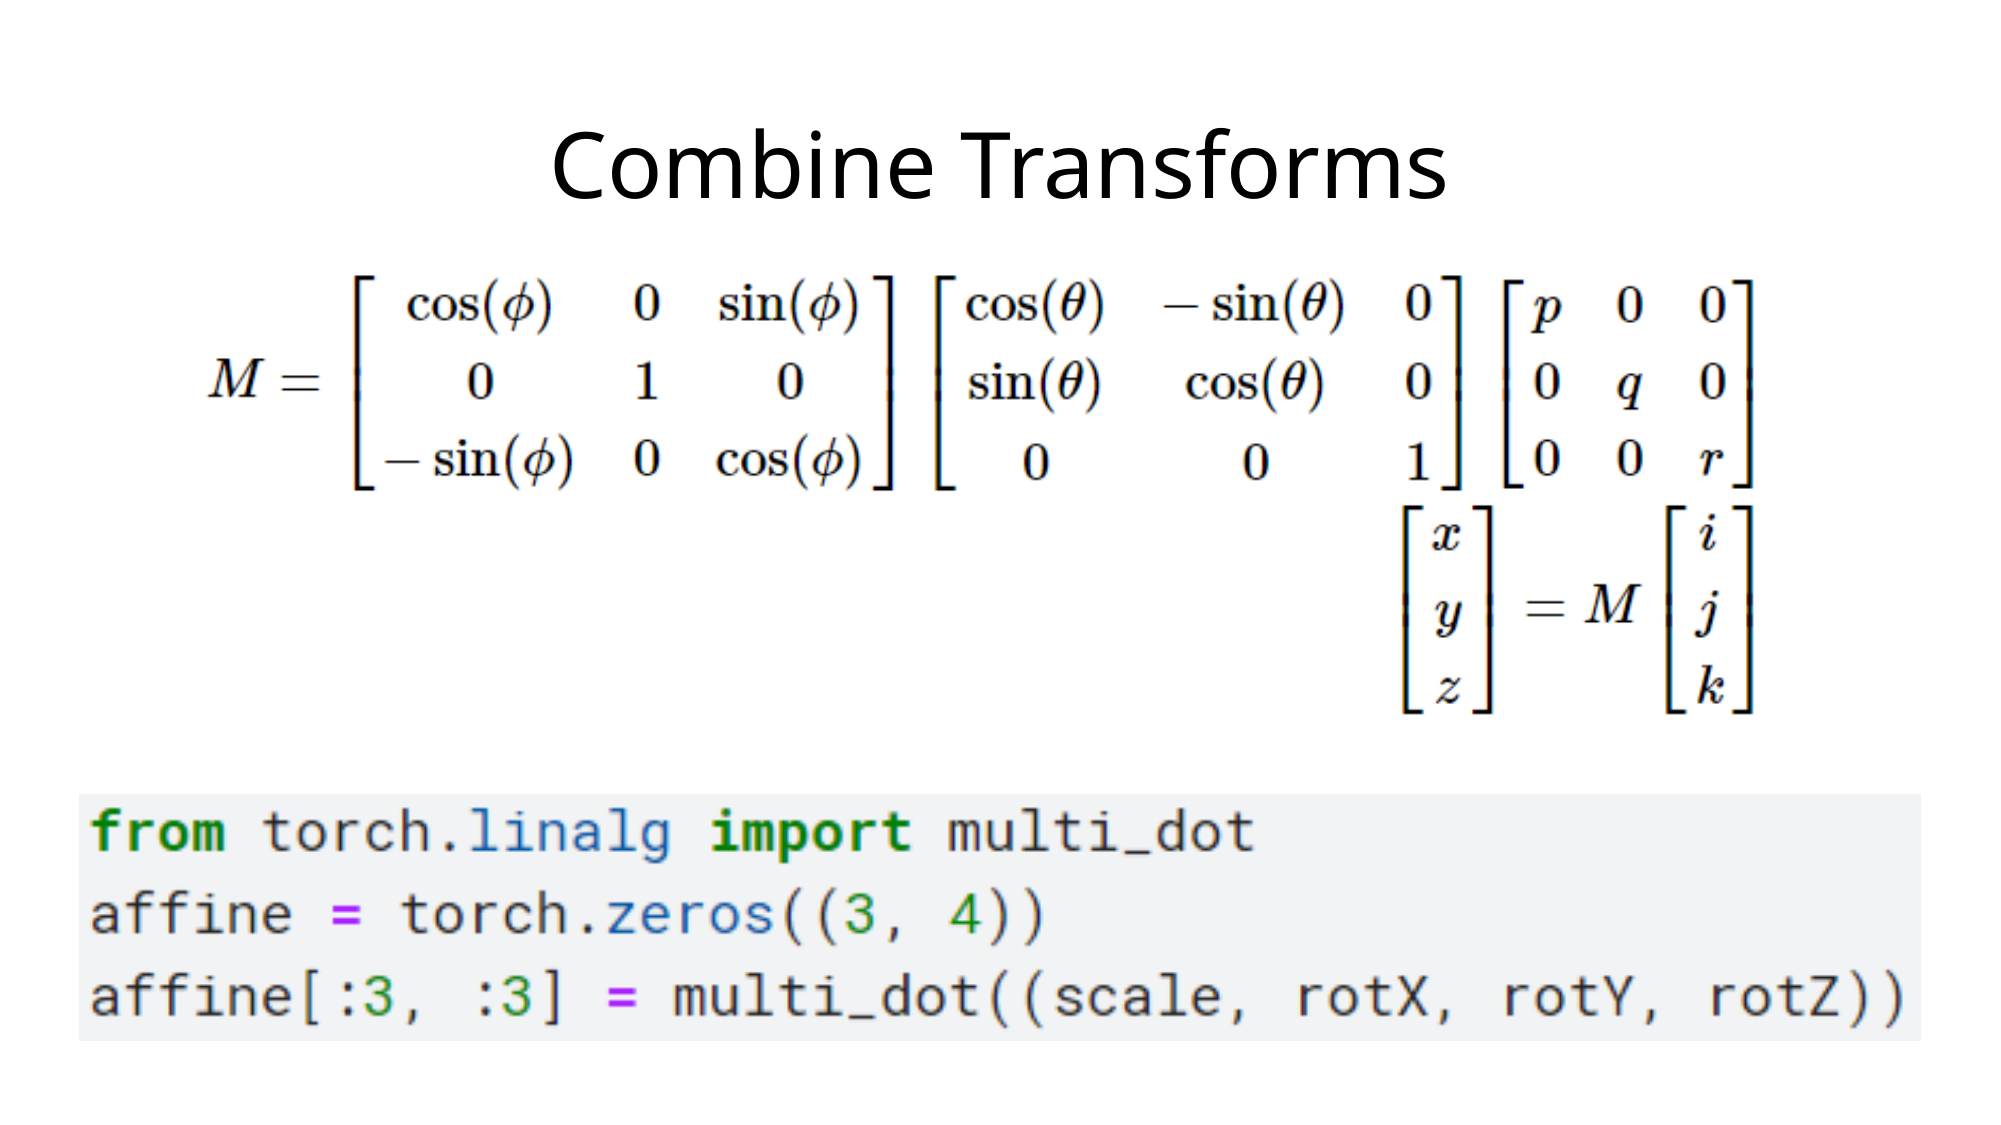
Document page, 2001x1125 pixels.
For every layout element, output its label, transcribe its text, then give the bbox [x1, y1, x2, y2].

picture [79, 794, 1921, 1041]
picture [177, 257, 1779, 738]
title Combine Transforms [137, 59, 1863, 278]
